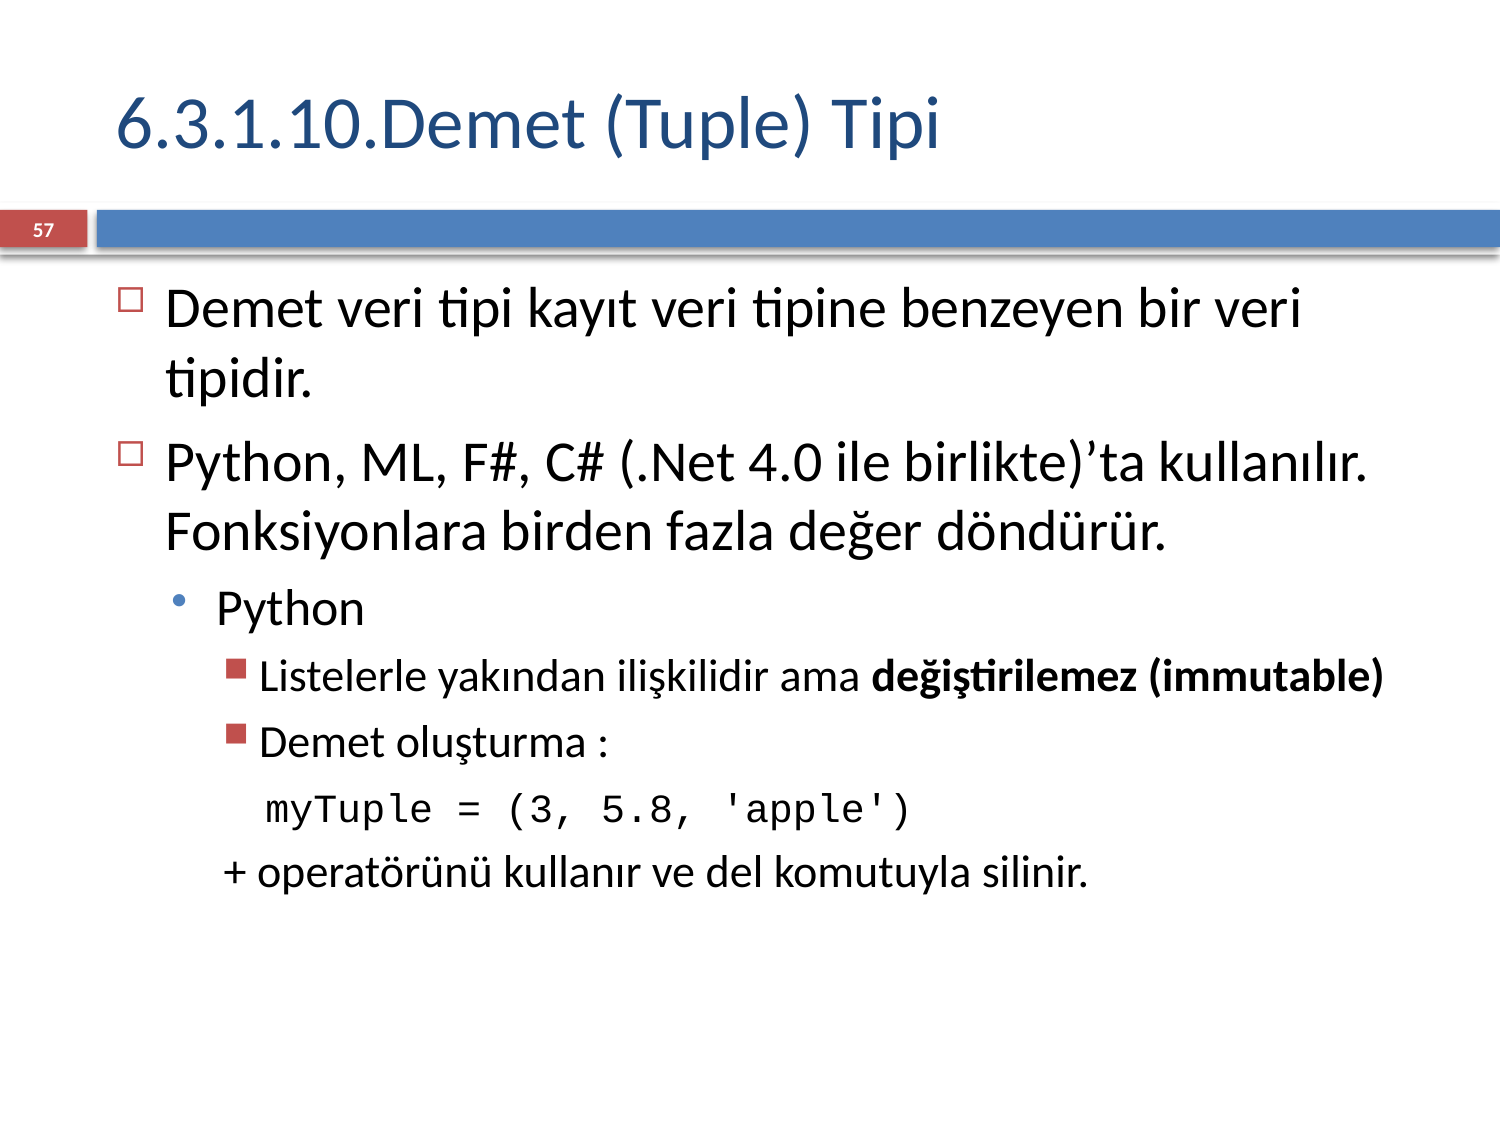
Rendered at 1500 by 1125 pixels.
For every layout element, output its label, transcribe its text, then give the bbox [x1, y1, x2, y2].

text_box 57 [0, 208, 88, 249]
text_box 6.3.1.10.Demet (Tuple) Tipi [100, 37, 1438, 200]
text_box Demet veri tipi kayıt veri tipine benzeyen bir veri tipidir. Python, ML, F#, C# (.Net 4.0 ile birlikte)’ta kullanılır. Fonksiyonlara birden fazla değer döndürür. Python Listelerle yakından ilişkilidir ama değiştirilemez (immutable) Demet oluşturma : myTuple = (3, 5.8, ′apple′) + operatörünü kullanır ve del komutuyla silinir. [100, 262, 1438, 1000]
